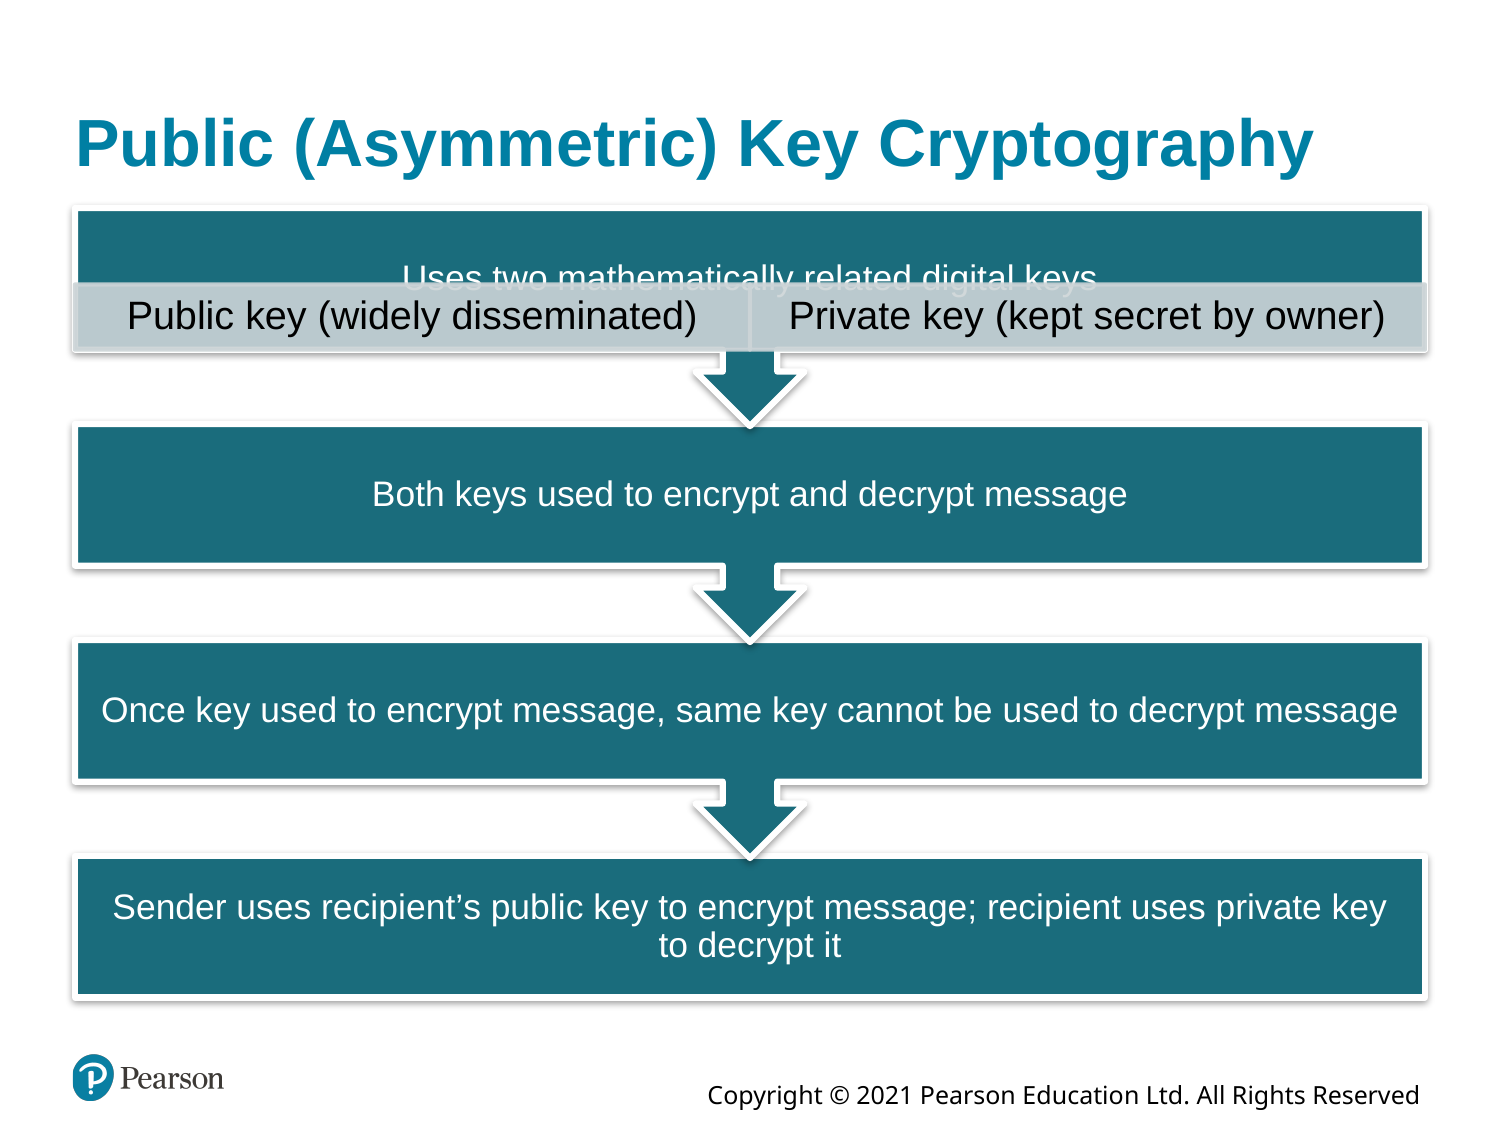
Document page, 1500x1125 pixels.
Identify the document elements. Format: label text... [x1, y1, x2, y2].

picture [98, 1054, 224, 1101]
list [74, 207, 1426, 999]
picture [72, 1087, 83, 1101]
picture [80, 1063, 106, 1088]
title Public (Asymmetric) Key Cryptography [75, 35, 1425, 180]
picture [72, 1054, 88, 1070]
